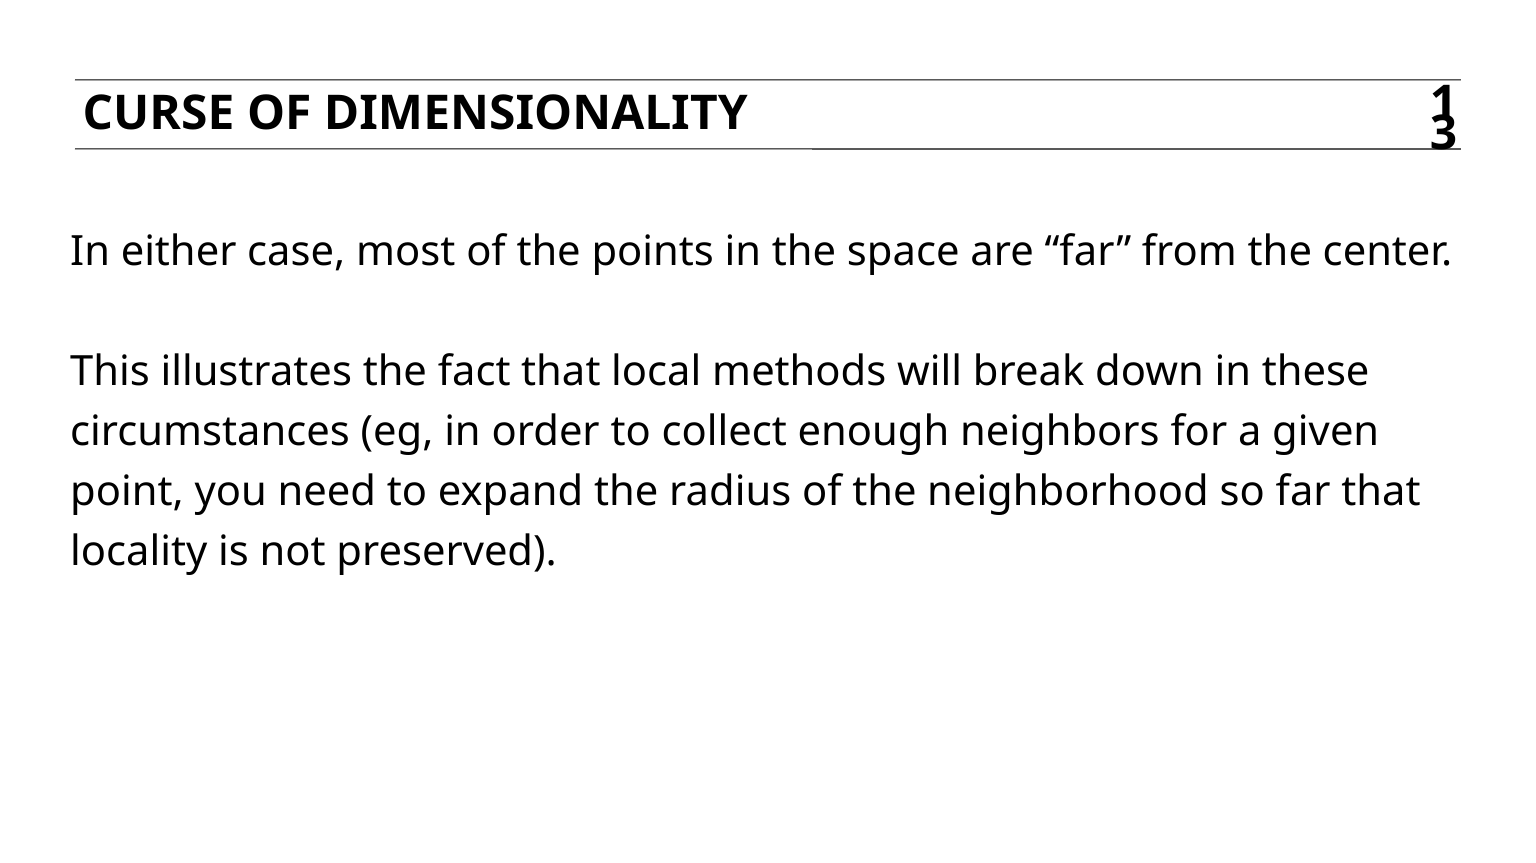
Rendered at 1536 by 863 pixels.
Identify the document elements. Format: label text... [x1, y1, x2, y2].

text_box In either case, most of the points in the space are “far” from the center. This illustrates the fact that local methods will break down in these circumstances (eg, in order to collect enough neighbors for a given point, you need to expand the radius of the neighborhood so far that locality is not preserved). [55, 206, 1468, 581]
list Curse of dimensionality [67, 81, 1118, 132]
slide_number 13 [1419, 86, 1461, 138]
